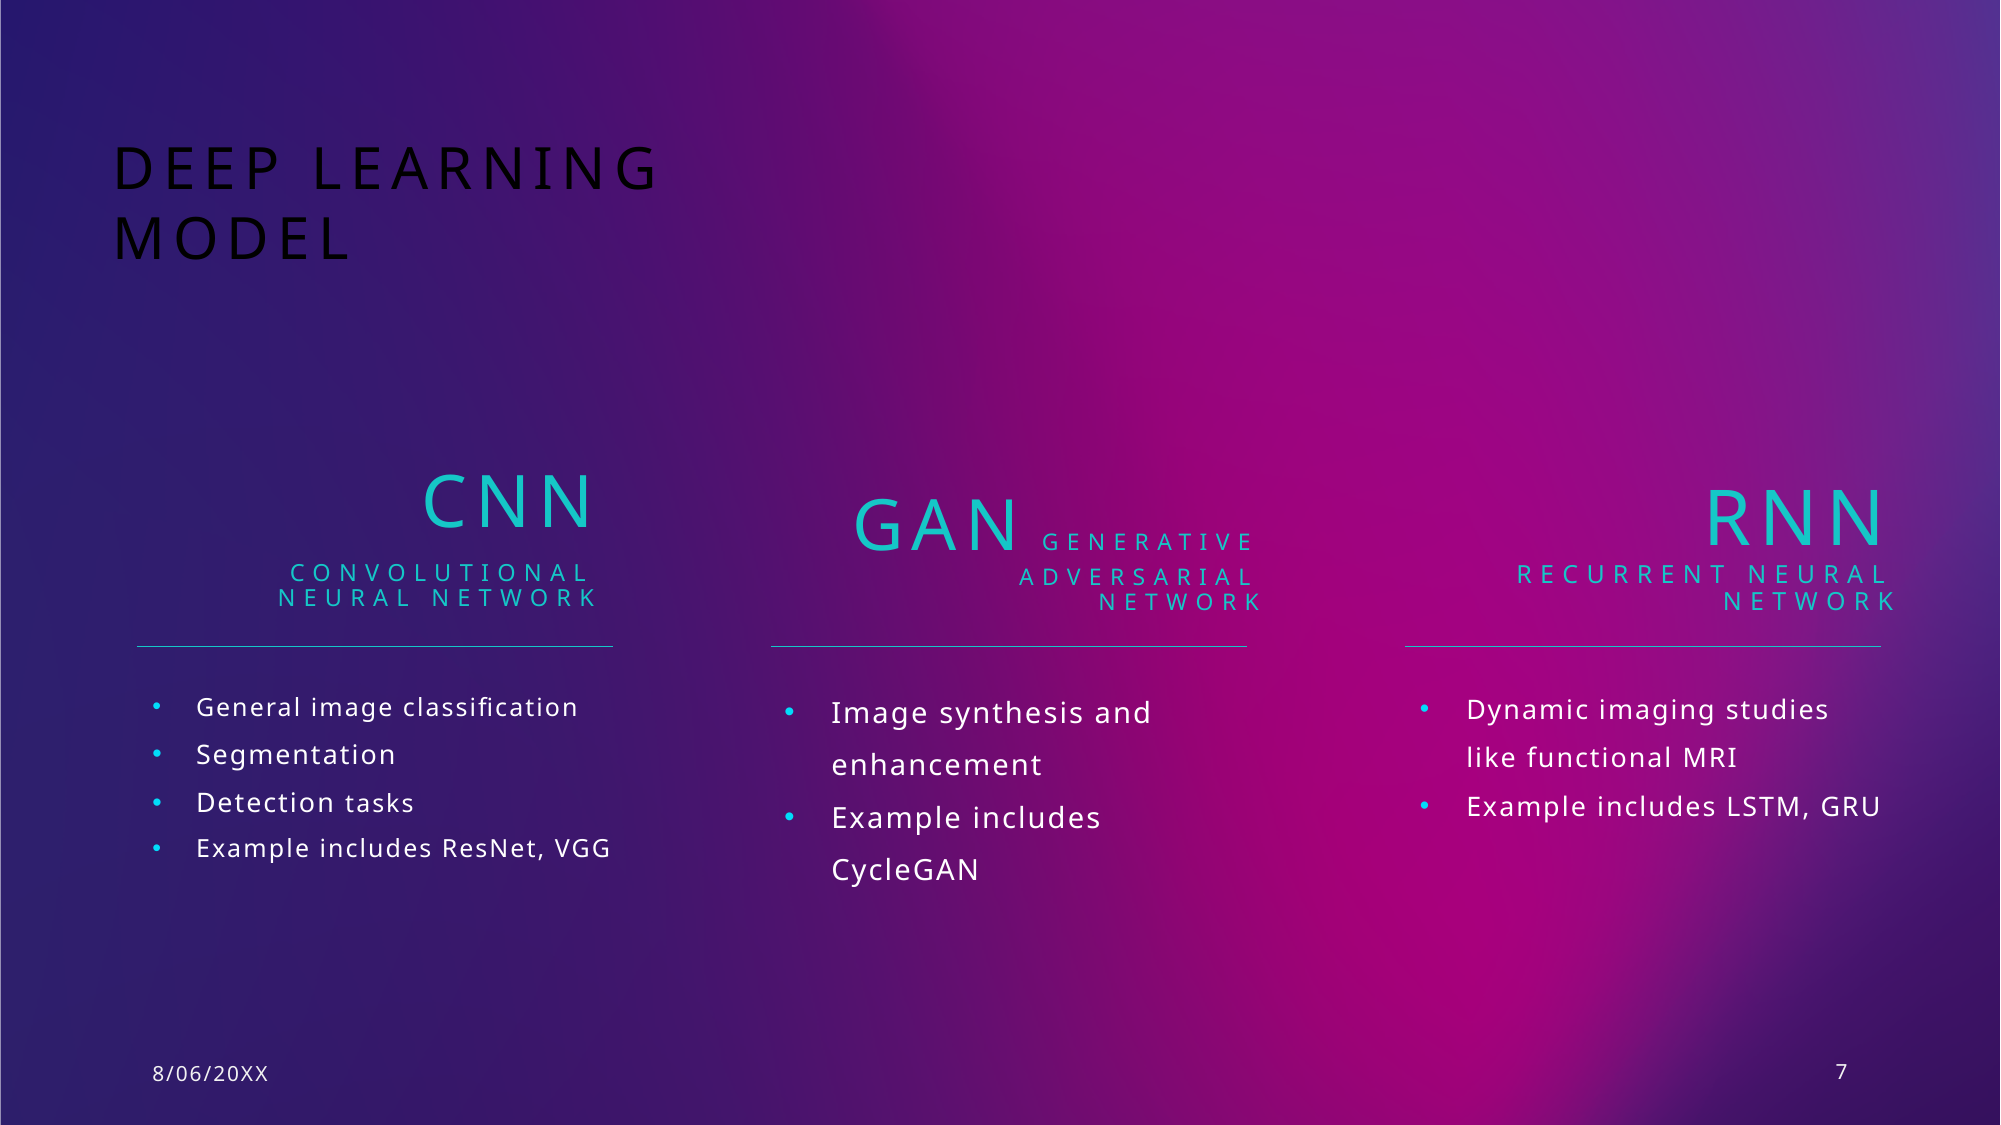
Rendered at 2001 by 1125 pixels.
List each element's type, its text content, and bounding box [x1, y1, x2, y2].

list Dynamic imaging studies like functional MRI Example includes LSTM, GRU​ ​ [1404, 668, 1901, 913]
list General image classification Segmentation Detection tasks​ Example includes ResNet, VGG [137, 668, 639, 913]
list CNN Convolutional neural network [167, 456, 609, 619]
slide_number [137, 1042, 588, 1103]
list Image synthesis and enhancement​ Example includes CycleGAN [769, 668, 1268, 913]
title Deep learning model [97, 119, 895, 283]
picture [0, 0, 2000, 1125]
list RNN Recurrent Neural Network [1466, 460, 1909, 624]
list GAN Generative adversarial network [832, 460, 1274, 624]
slide_number 7 [1412, 1042, 1863, 1103]
